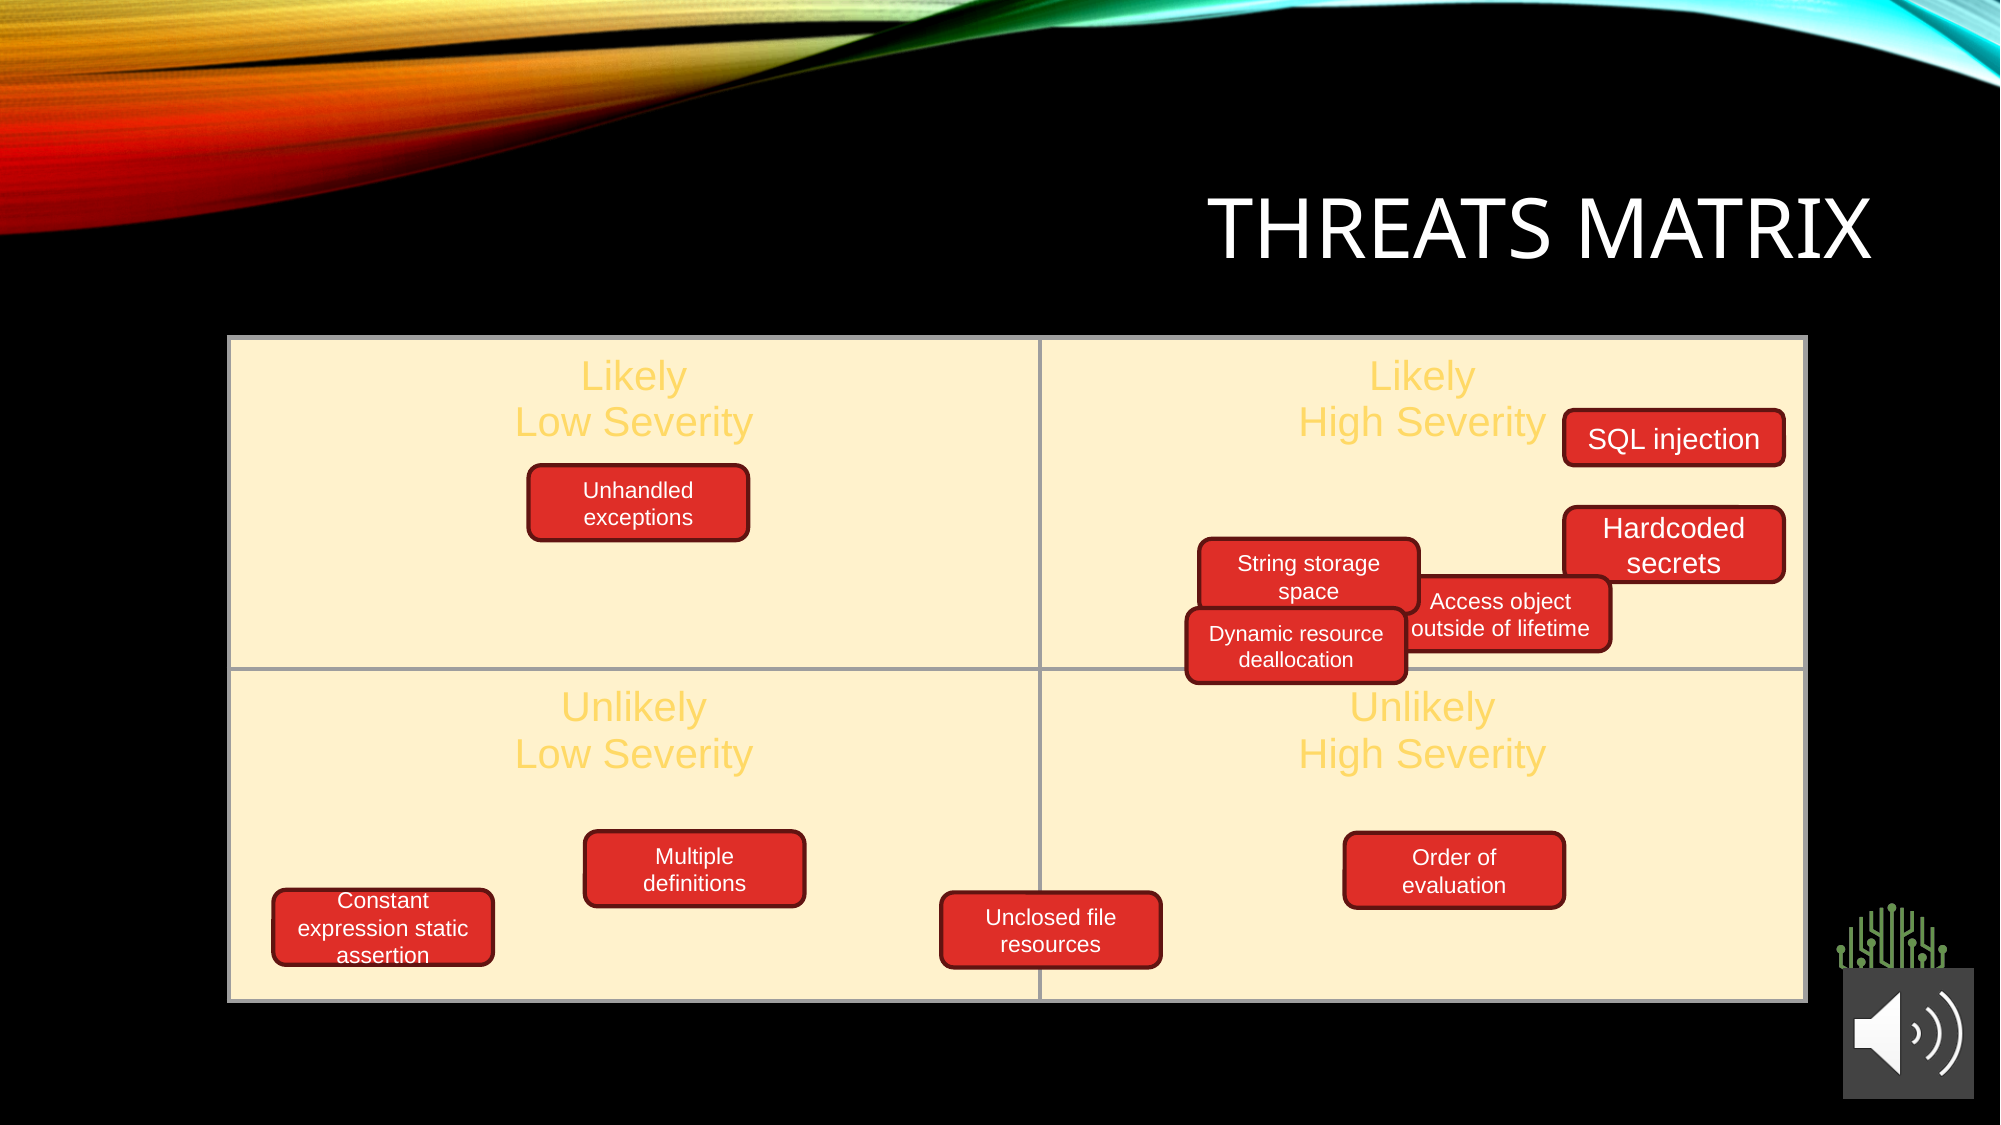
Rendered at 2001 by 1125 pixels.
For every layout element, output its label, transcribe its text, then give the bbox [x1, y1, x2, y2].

picture [0, 0, 2000, 237]
table_header Likely High Severity [1042, 340, 1803, 667]
text_box Dynamic resource deallocation [1184, 605, 1409, 686]
title THREATS MATRIX [474, 125, 1888, 338]
text_box Order of evaluation [1342, 830, 1567, 910]
text_box Hardcoded secrets [1562, 504, 1787, 585]
table_cell Unlikely High Severity [1042, 671, 1803, 999]
text_box Constant expression static assertion [271, 887, 496, 967]
table_cell Unlikely Low Severity [231, 671, 1038, 999]
text_box SQL injection [1562, 407, 1787, 468]
picture [1817, 892, 1976, 1101]
text_box Unhandled exceptions [526, 463, 751, 543]
text_box Multiple definitions [582, 829, 807, 909]
text_box Unclosed file resources [939, 890, 1163, 970]
text_box Access object outside of lifetime [1408, 574, 1613, 654]
text_box String storage space [1197, 536, 1421, 616]
table_header Likely Low Severity [231, 340, 1038, 667]
